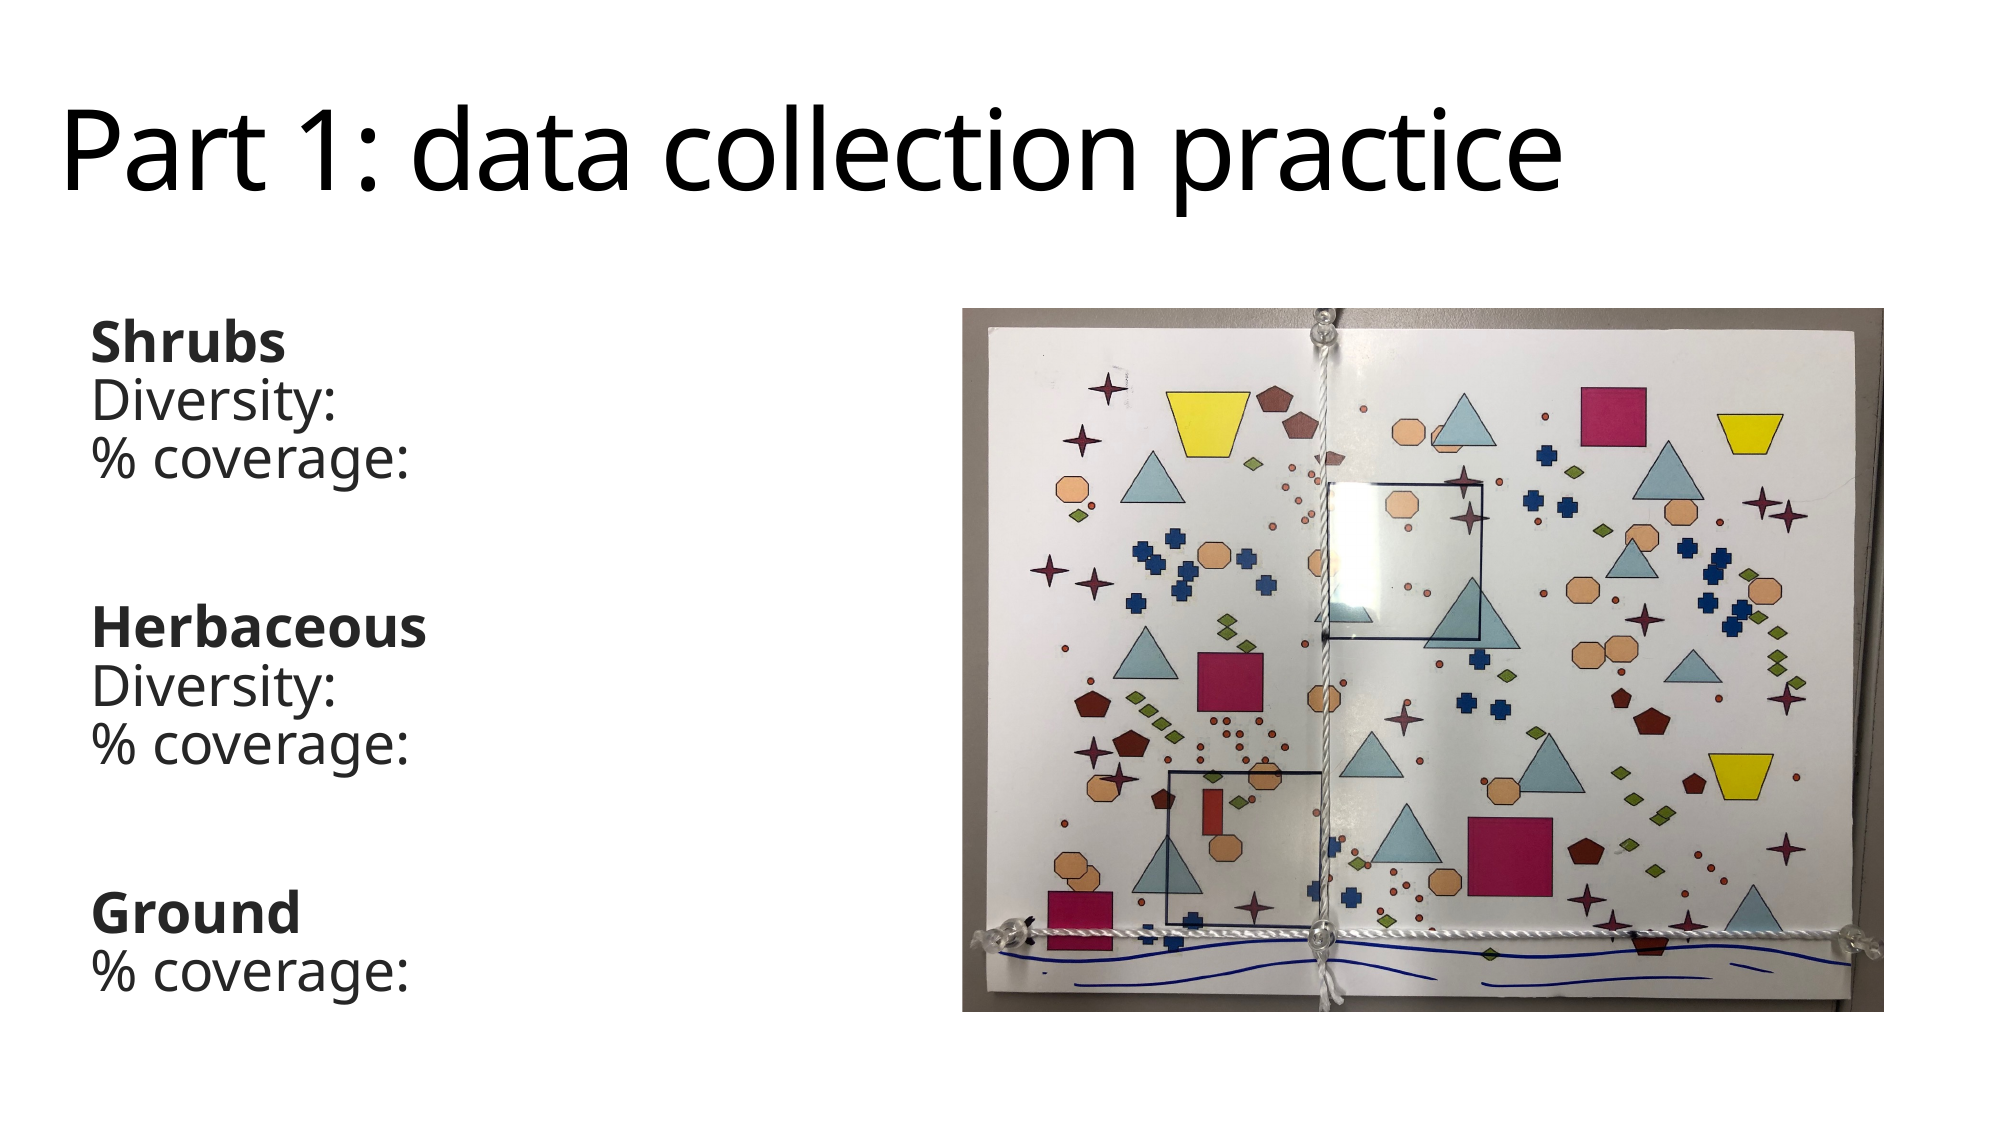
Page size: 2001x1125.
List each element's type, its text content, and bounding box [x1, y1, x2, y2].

picture [962, 307, 1884, 1012]
list Shrubs Diversity: % coverage: Herbaceous Diversity: % coverage: Ground % coverage: [75, 308, 783, 1012]
title Part 1: data collection practice [41, 86, 1809, 227]
